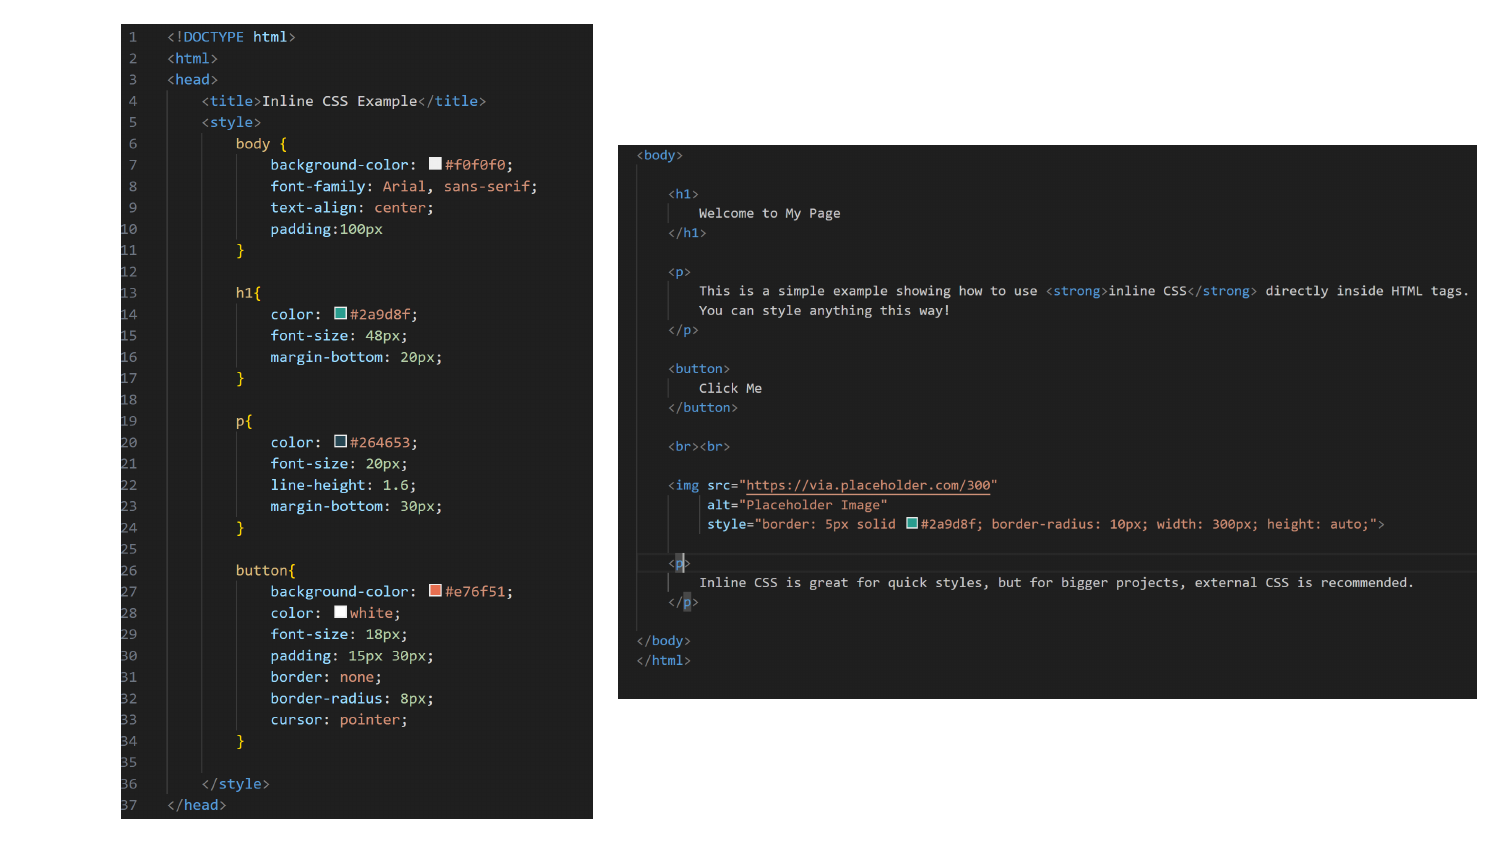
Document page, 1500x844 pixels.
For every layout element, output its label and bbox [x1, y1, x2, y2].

picture [121, 24, 593, 819]
picture [618, 145, 1477, 699]
